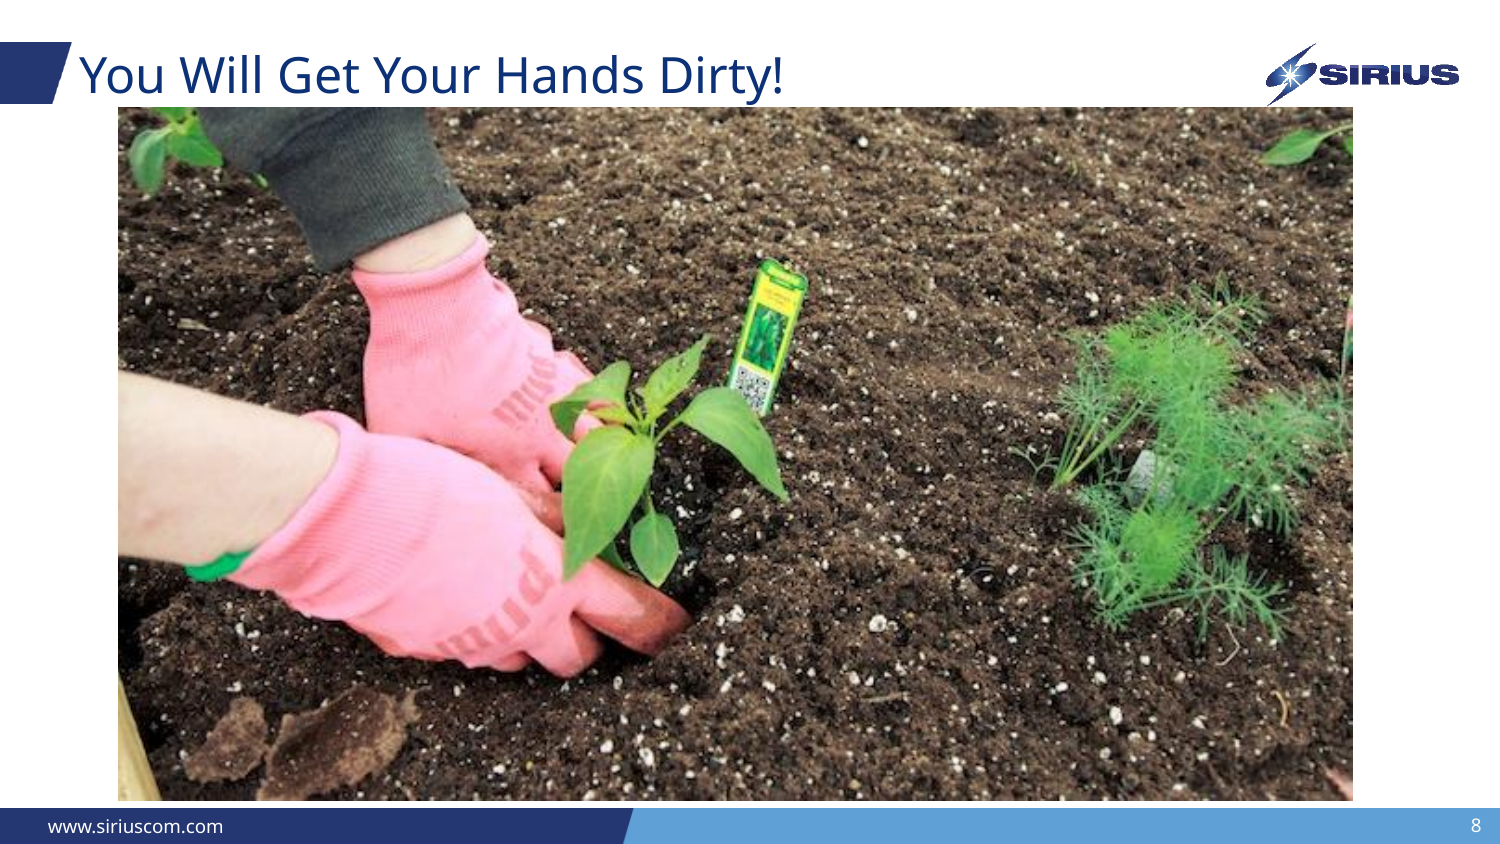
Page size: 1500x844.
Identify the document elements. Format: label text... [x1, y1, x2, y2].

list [118, 106, 1353, 802]
picture [1265, 42, 1459, 107]
title You Will Get Your Hands Dirty! [72, 35, 1233, 112]
picture [0, 42, 72, 104]
picture [0, 808, 1500, 844]
